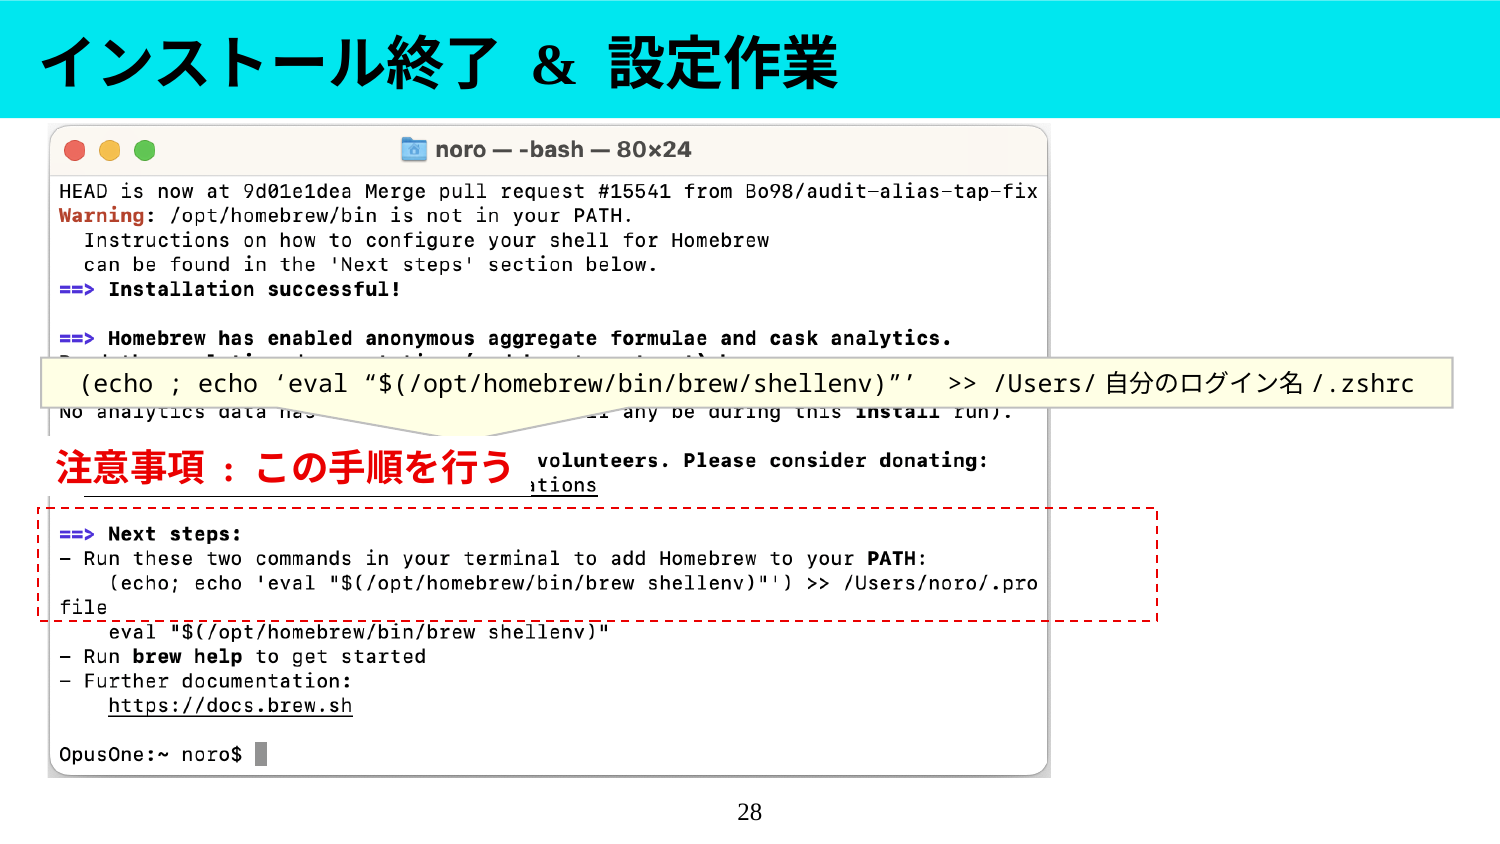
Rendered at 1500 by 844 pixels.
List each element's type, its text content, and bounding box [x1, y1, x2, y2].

picture [47, 123, 1051, 778]
text_box 注意事項 : この手順を行う [40, 436, 47, 496]
slide_number 28 [705, 788, 795, 832]
title インストール終了 & 設定作業 [38, 0, 1136, 113]
text_box [1051, 507, 1158, 622]
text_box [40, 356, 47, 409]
text_box (echo ; echo ‘eval “$(/opt/homebrew/bin/brew/shellenv)”’ >> /Users/自分のログイン名/.zshrc [1051, 356, 1454, 409]
text_box [37, 507, 47, 622]
